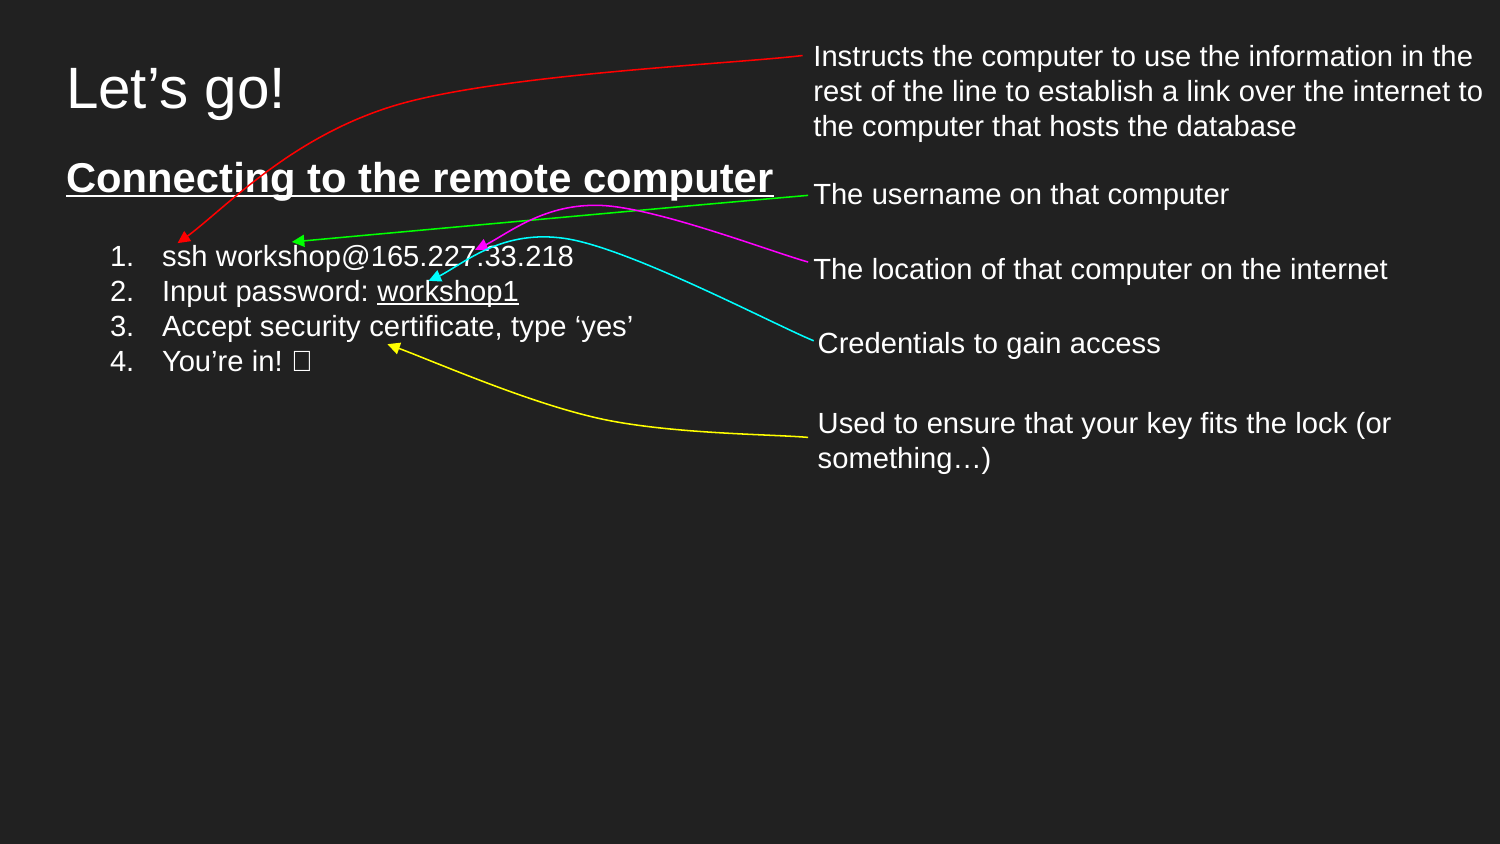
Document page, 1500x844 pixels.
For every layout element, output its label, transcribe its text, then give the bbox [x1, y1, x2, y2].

text_box [291, 220, 528, 248]
text_box Used to ensure that your key fits the lock (or something…) [802, 389, 1473, 484]
text_box [428, 236, 814, 341]
title Let’s go! [51, 35, 531, 130]
text_box The username on that computer [798, 160, 1468, 230]
text_box [177, 55, 803, 244]
text_box [387, 342, 809, 438]
title Connecting to the remote computer [225, 135, 1464, 230]
text_box [475, 205, 809, 263]
text_box The location of that computer on the internet [798, 235, 1468, 305]
text_box Instructs the computer to use the information in the rest of the line to establish a link over the internet to the computer that hosts the database [798, 22, 1500, 117]
title Connecting to the remote computer [51, 135, 322, 230]
text_box ssh workshop@165.227.33.218 Input password: workshop1 Accept security certificate, type ‘yes’ You’re in! 🎉 [72, 230, 668, 390]
text_box Credentials to gain access [802, 309, 1473, 379]
